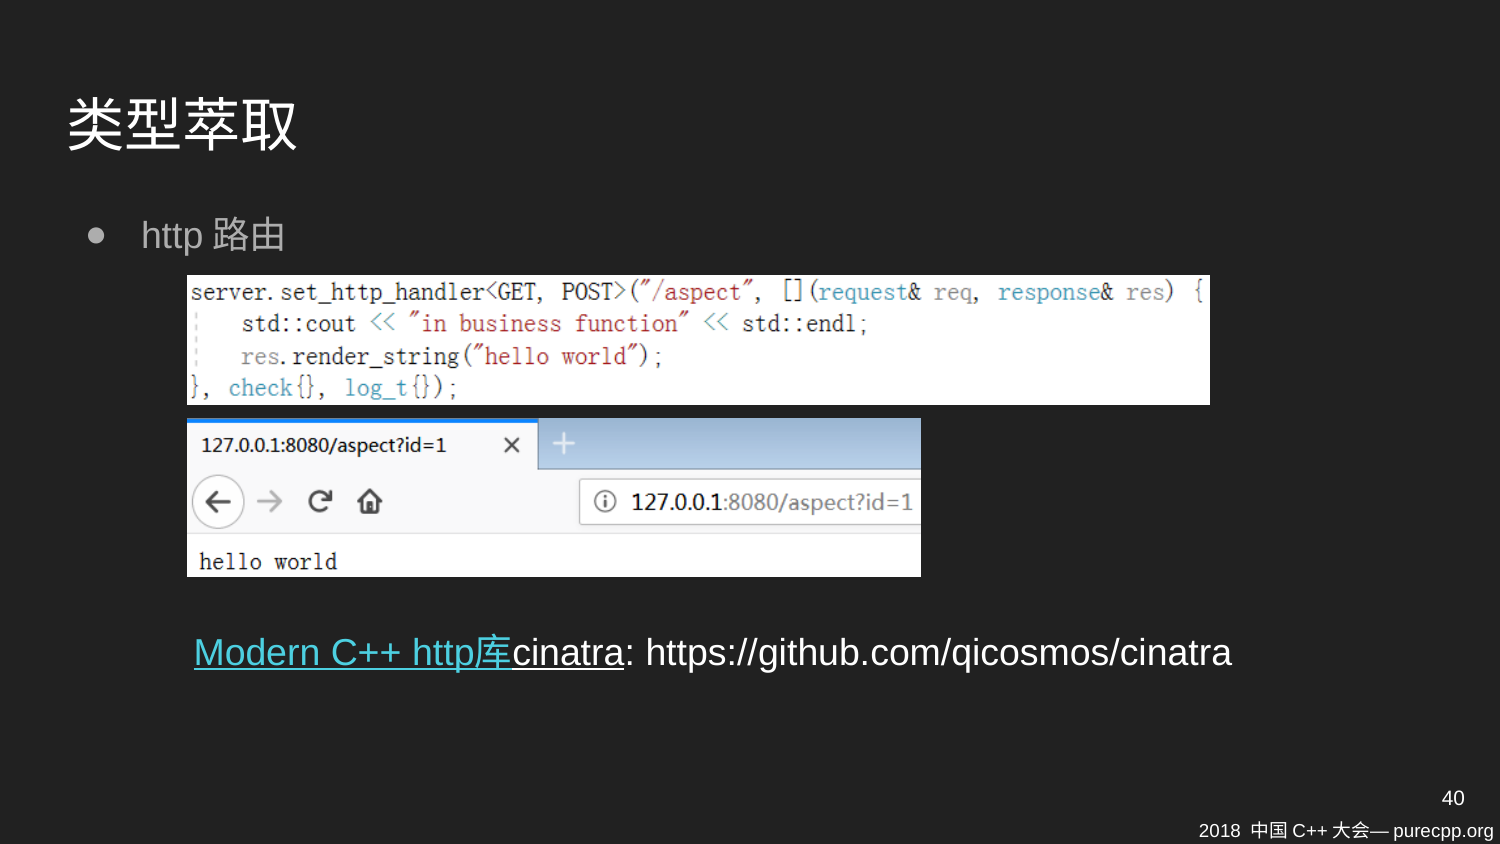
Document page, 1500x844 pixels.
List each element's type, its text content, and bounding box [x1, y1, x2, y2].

slide_number 40 [1389, 764, 1480, 830]
text_box Modern C++ http库cinatra: https://github.com/qicosmos/cinatra [178, 620, 1248, 681]
list http路由 [51, 189, 1449, 750]
picture [187, 275, 1210, 405]
title 类型萃取 [51, 72, 1449, 167]
picture [187, 418, 921, 577]
